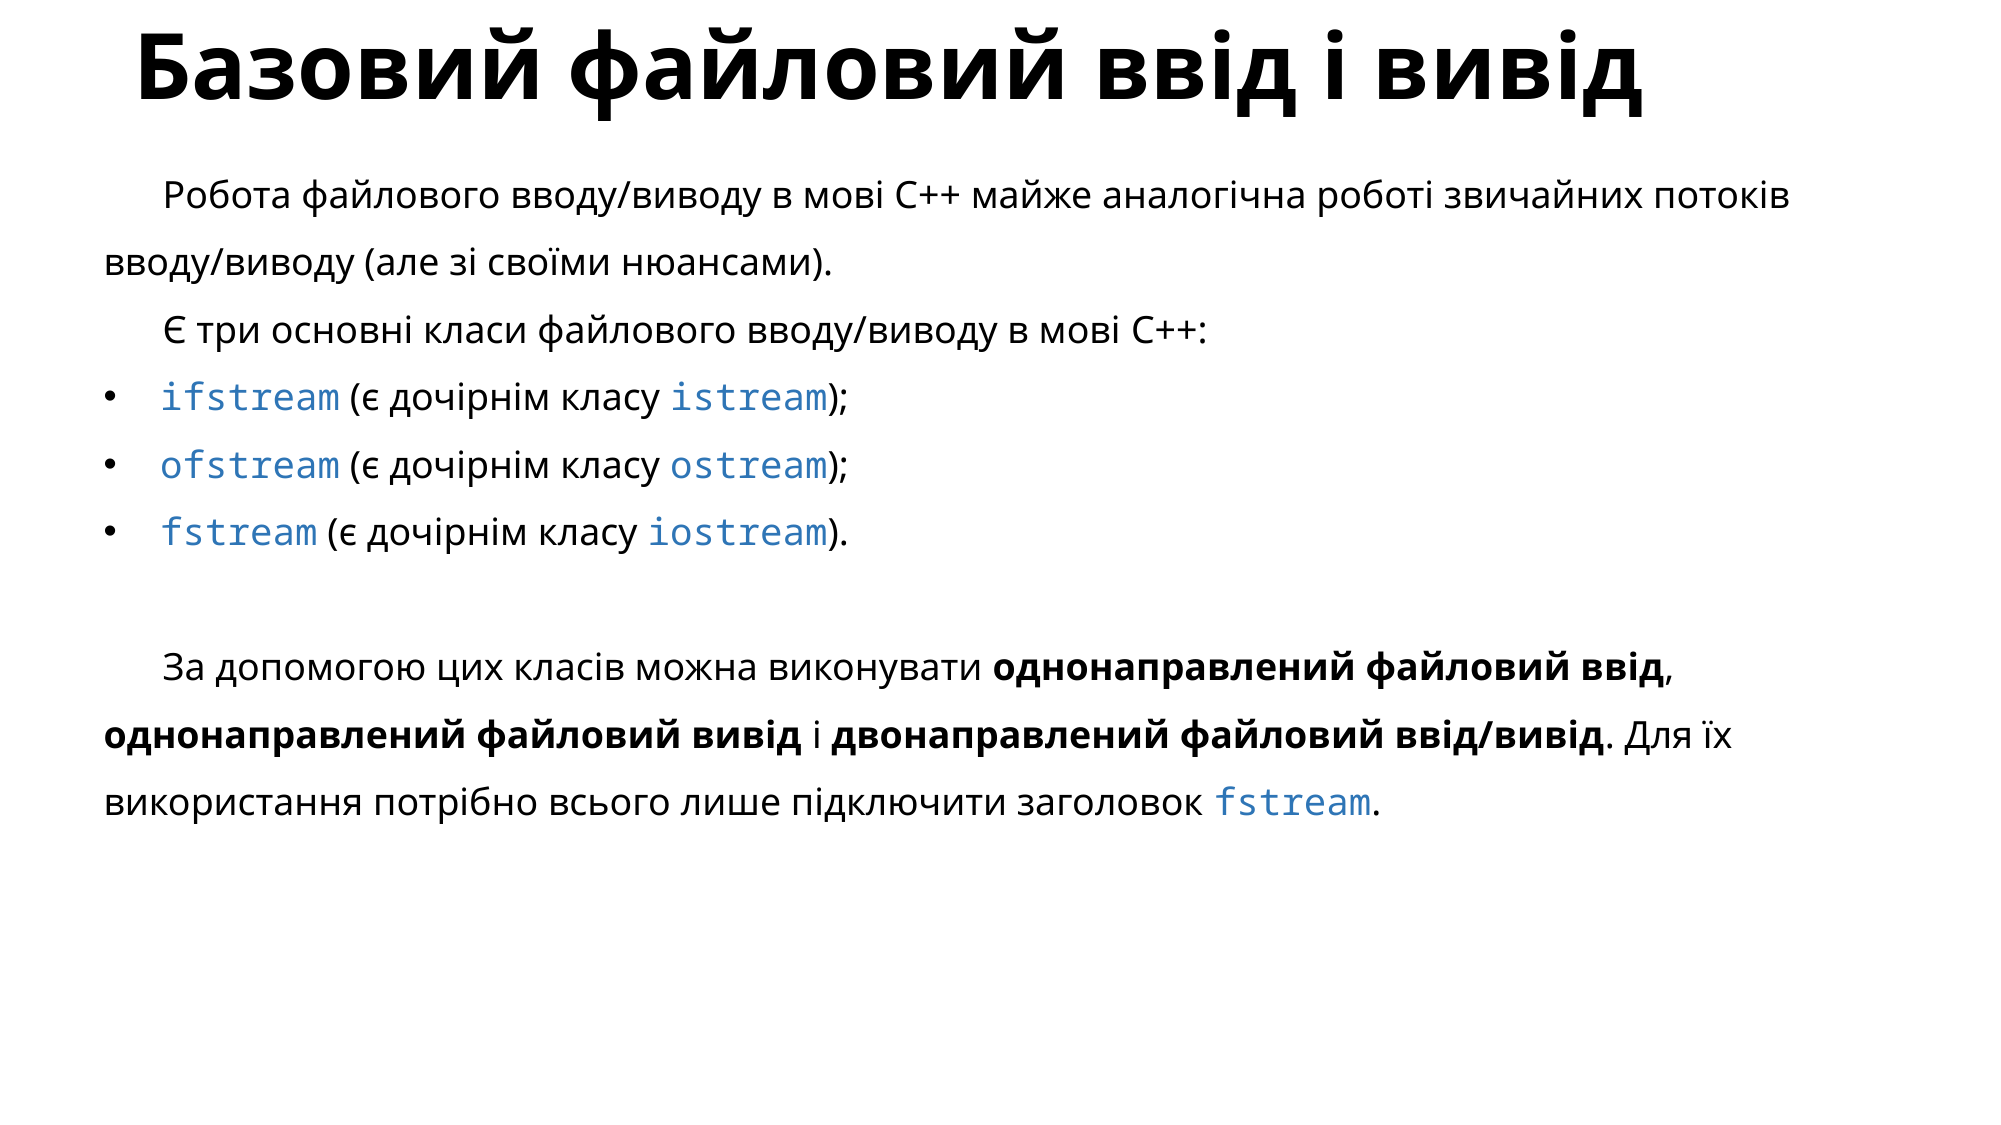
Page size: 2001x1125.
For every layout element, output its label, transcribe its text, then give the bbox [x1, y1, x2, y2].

list Робота файлового вводу/виводу в мові C++ майже аналогічна роботі звичайних потоків вводу/виводу (але зі своїми нюансами). Є три основні класи файлового вводу/виводу в мові C++: ifstream (є дочірнім класу istream); ofstream (є дочірнім класу ostream); fstream (є дочірнім класу iostream). За допомогою цих класів можна виконувати однонаправлений файловий ввід, однонаправлений файловий вивід і двонаправлений файловий ввід/вивід. Для їх використання потрібно всього лише підключити заголовок fstream. [0, 140, 2000, 1125]
title Базовий файловий ввід і вивід [0, 0, 2000, 140]
